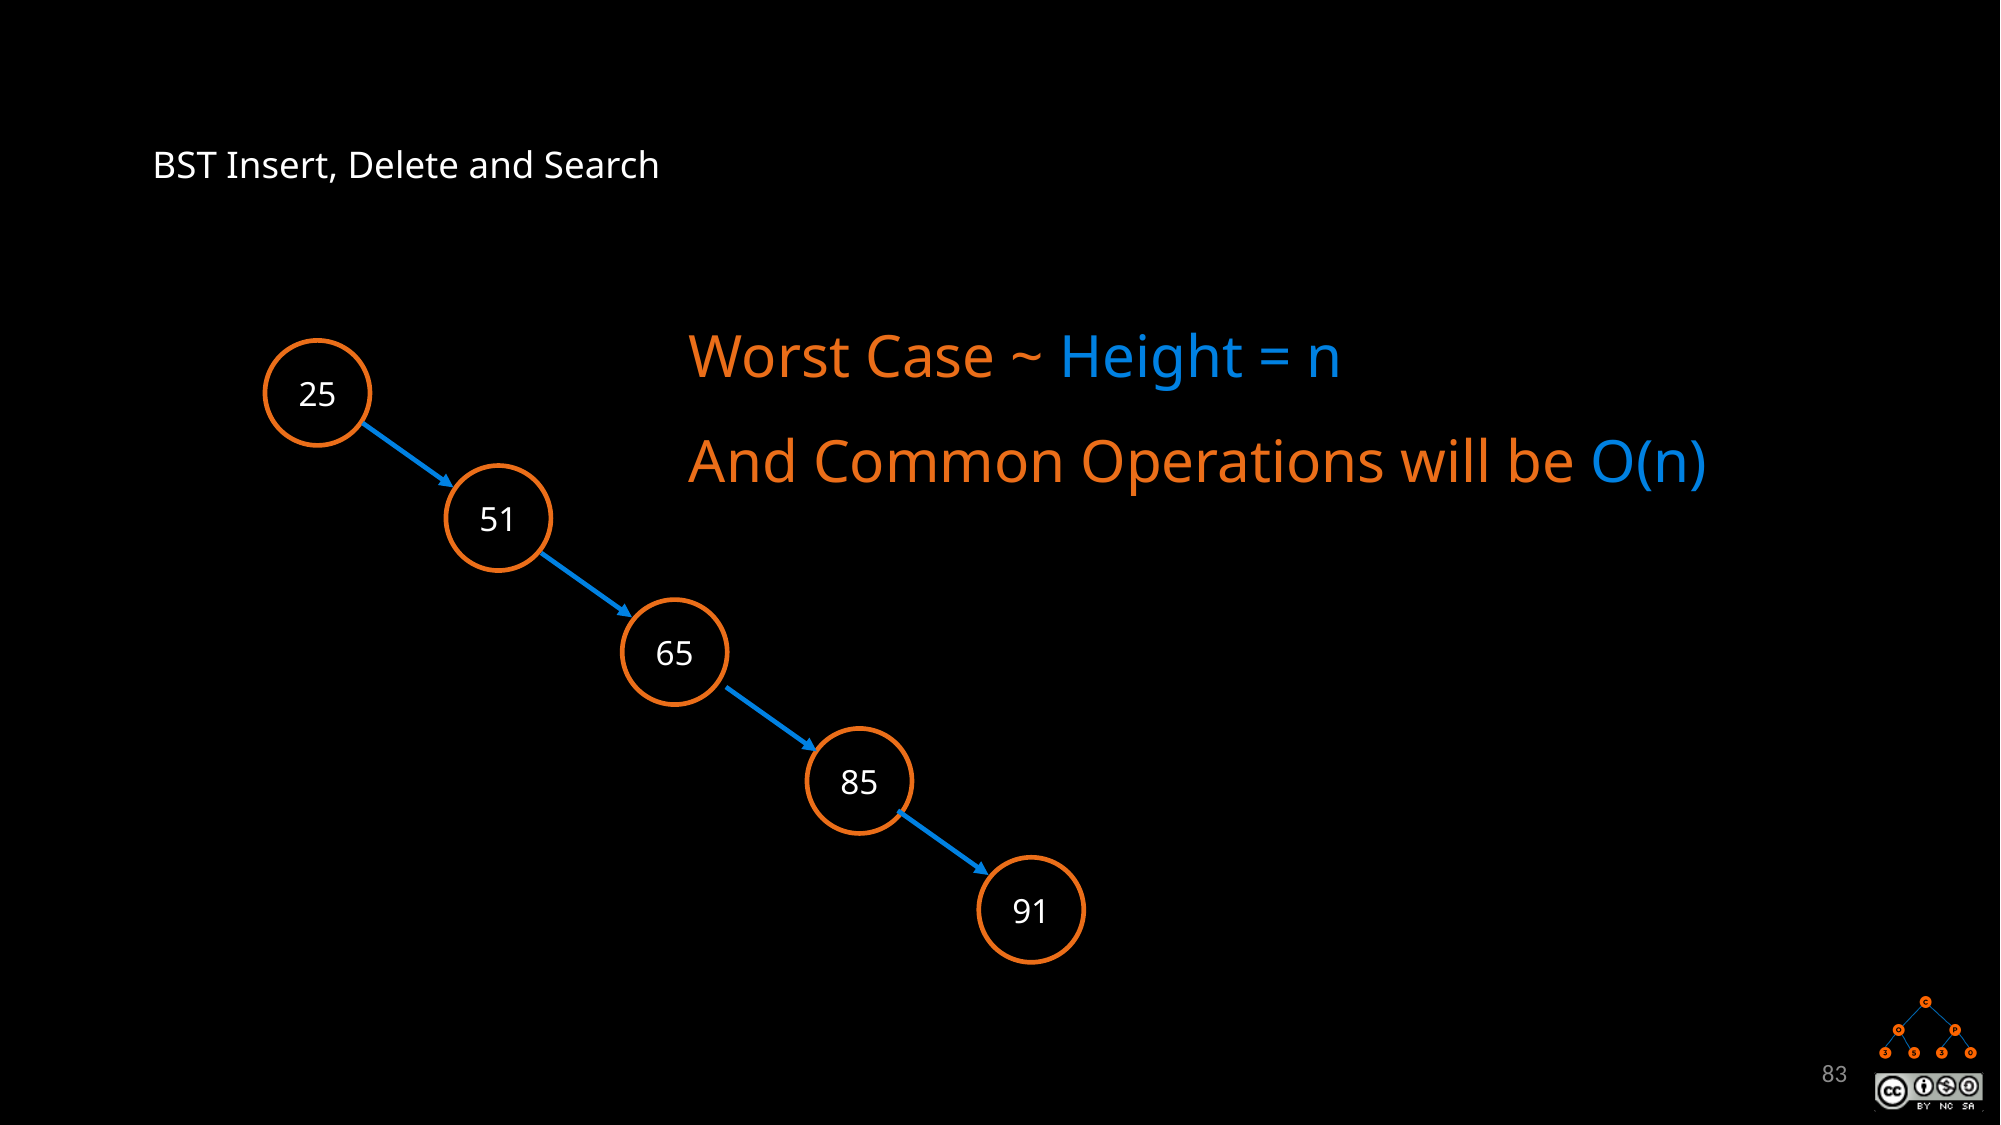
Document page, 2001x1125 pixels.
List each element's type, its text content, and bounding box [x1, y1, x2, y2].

title BST Insert, Delete and Search [137, 59, 1863, 278]
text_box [265, 340, 1084, 963]
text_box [1859, 988, 1998, 1112]
text_box Worst Case ~ Height = n And Common Operations will be O(n) [674, 277, 1863, 502]
slide_number 83 [1412, 1042, 1859, 1103]
